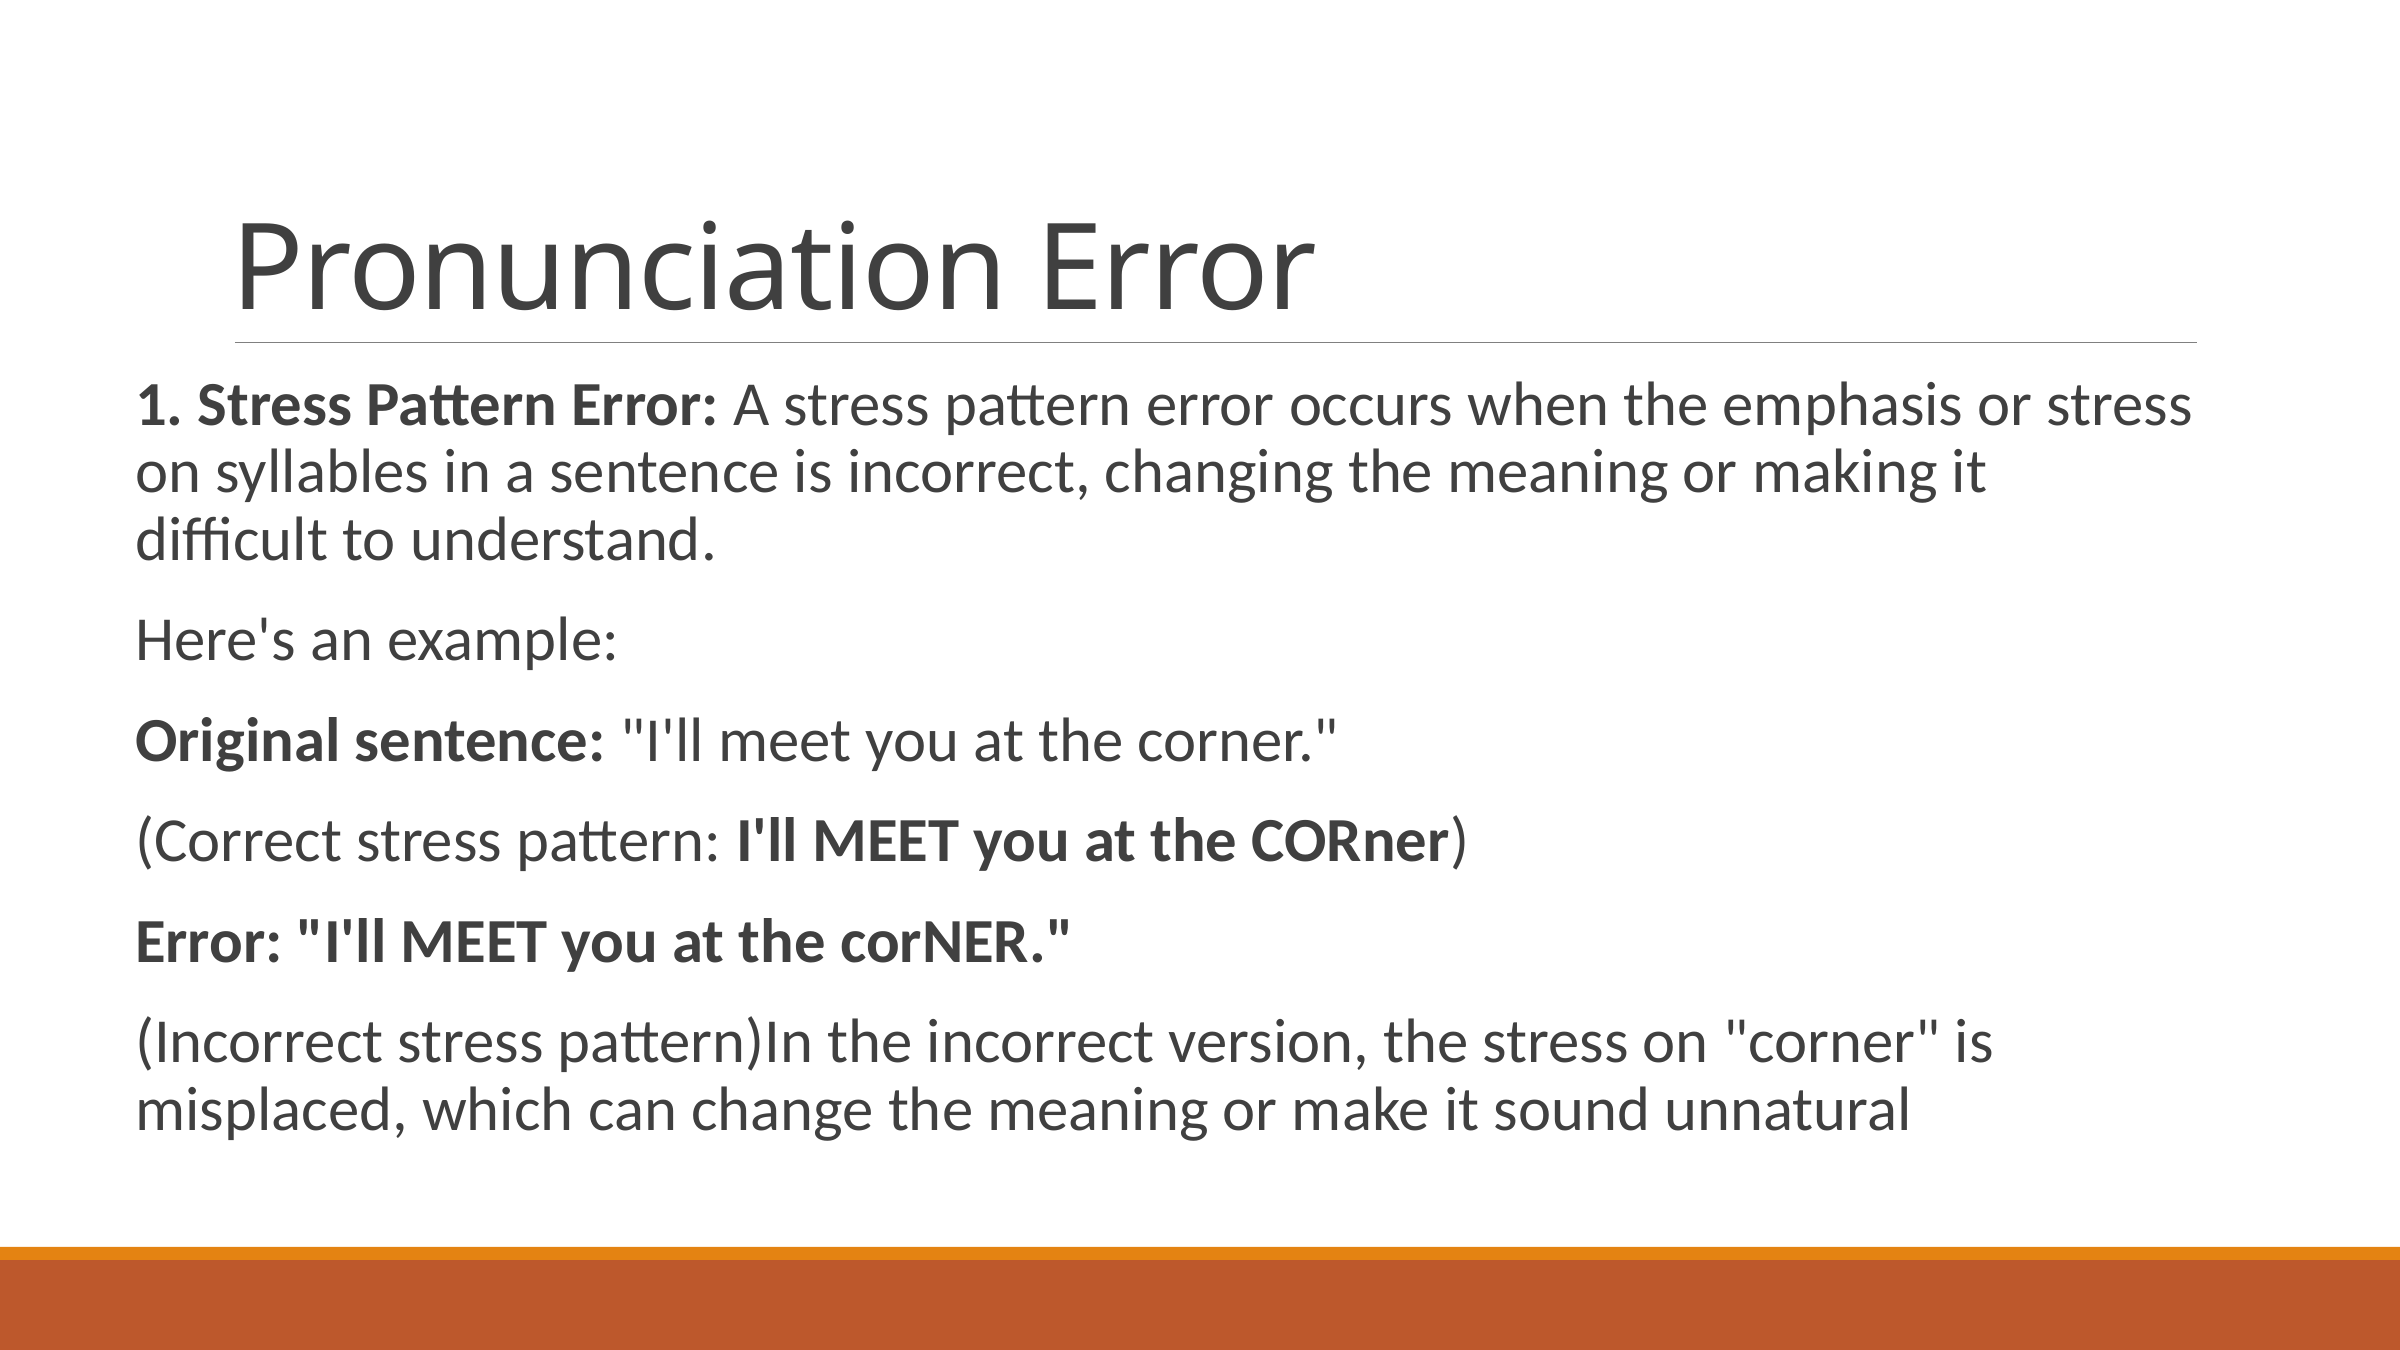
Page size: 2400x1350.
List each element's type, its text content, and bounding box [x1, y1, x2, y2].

title Pronunciation Error [216, 56, 2196, 342]
list 1. Stress Pattern Error: A stress pattern error occurs when the emphasis or stress on syllables in a sentence is incorrect, changing the meaning or making it difficult to understand. Here's an example: Original sentence: "I'll meet you at the corner." (Correct stress pattern: I'll MEET you at the CORner) Error: "I'll MEET you at the corNER." (Incorrect stress pattern)In the incorrect version, the stress on "corner" is misplaced, which can change the meaning or make it sound unnatural [118, 363, 2196, 1153]
